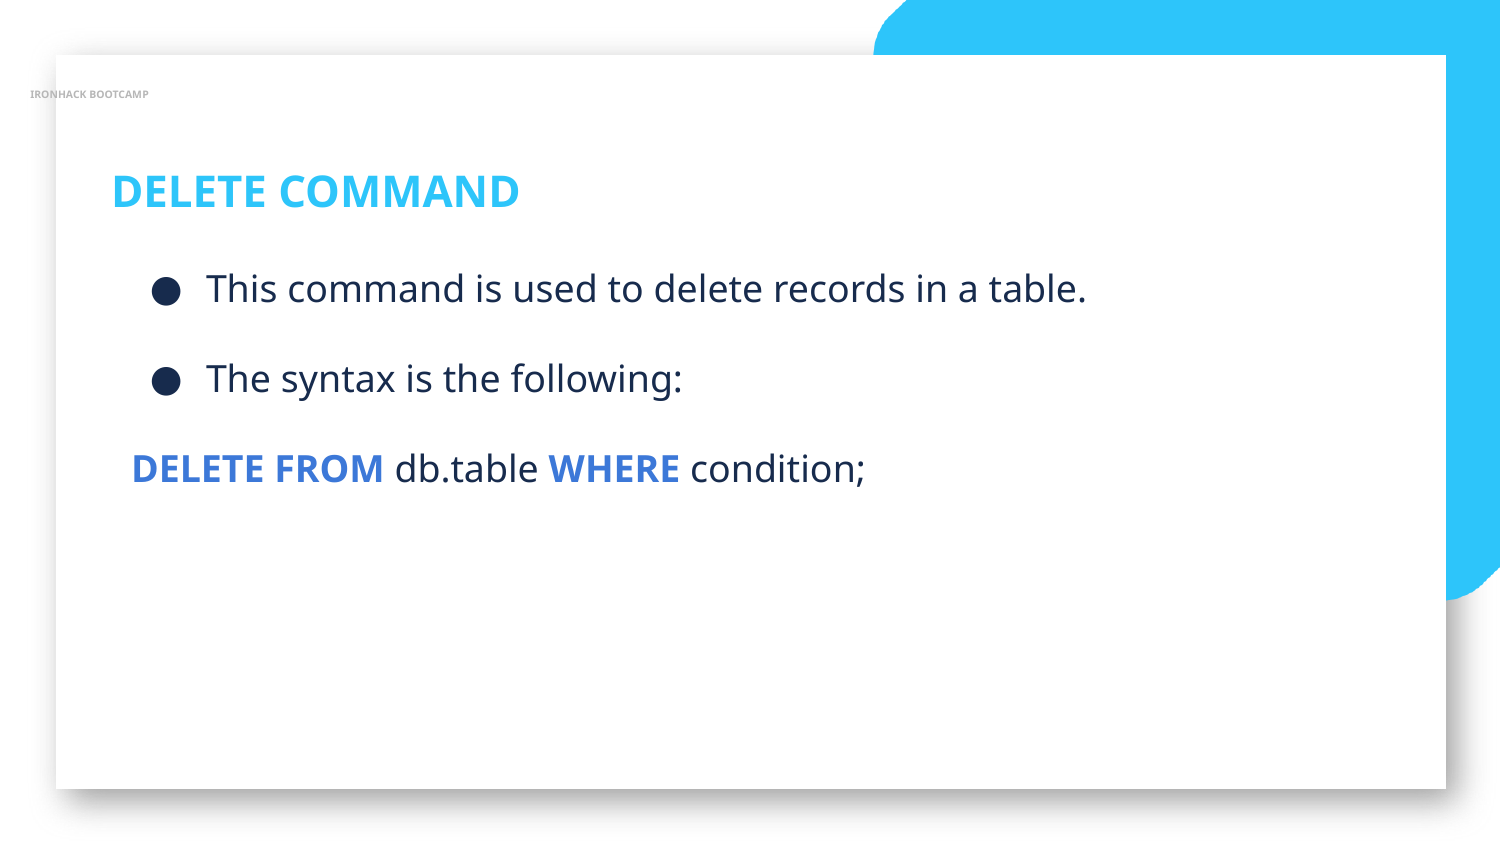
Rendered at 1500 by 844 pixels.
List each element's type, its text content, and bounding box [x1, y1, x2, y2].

text_box This command is used to delete records in a table. The syntax is the following: DELETE FROM db.table WHERE condition; [115, 249, 1389, 733]
text_box IRONHACK BOOTCAMP [15, 71, 354, 108]
picture [0, 0, 1500, 844]
text_box DELETE COMMAND [96, 149, 1417, 266]
